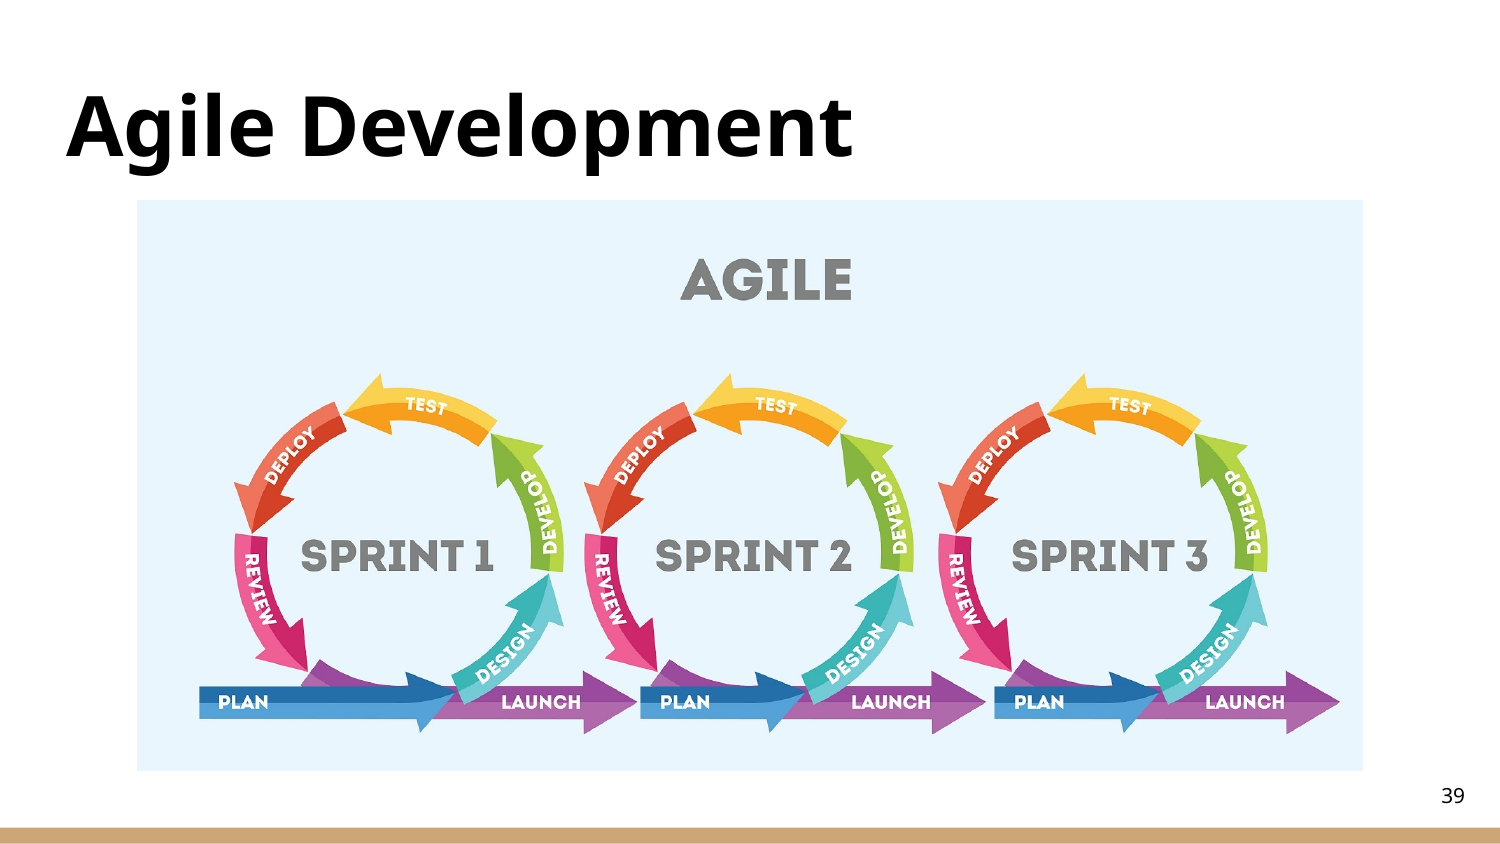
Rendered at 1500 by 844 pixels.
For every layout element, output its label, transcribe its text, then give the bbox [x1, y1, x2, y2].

slide_number ‹#› [1389, 764, 1480, 830]
picture [136, 200, 1363, 771]
title Agile Development [51, 51, 1449, 189]
